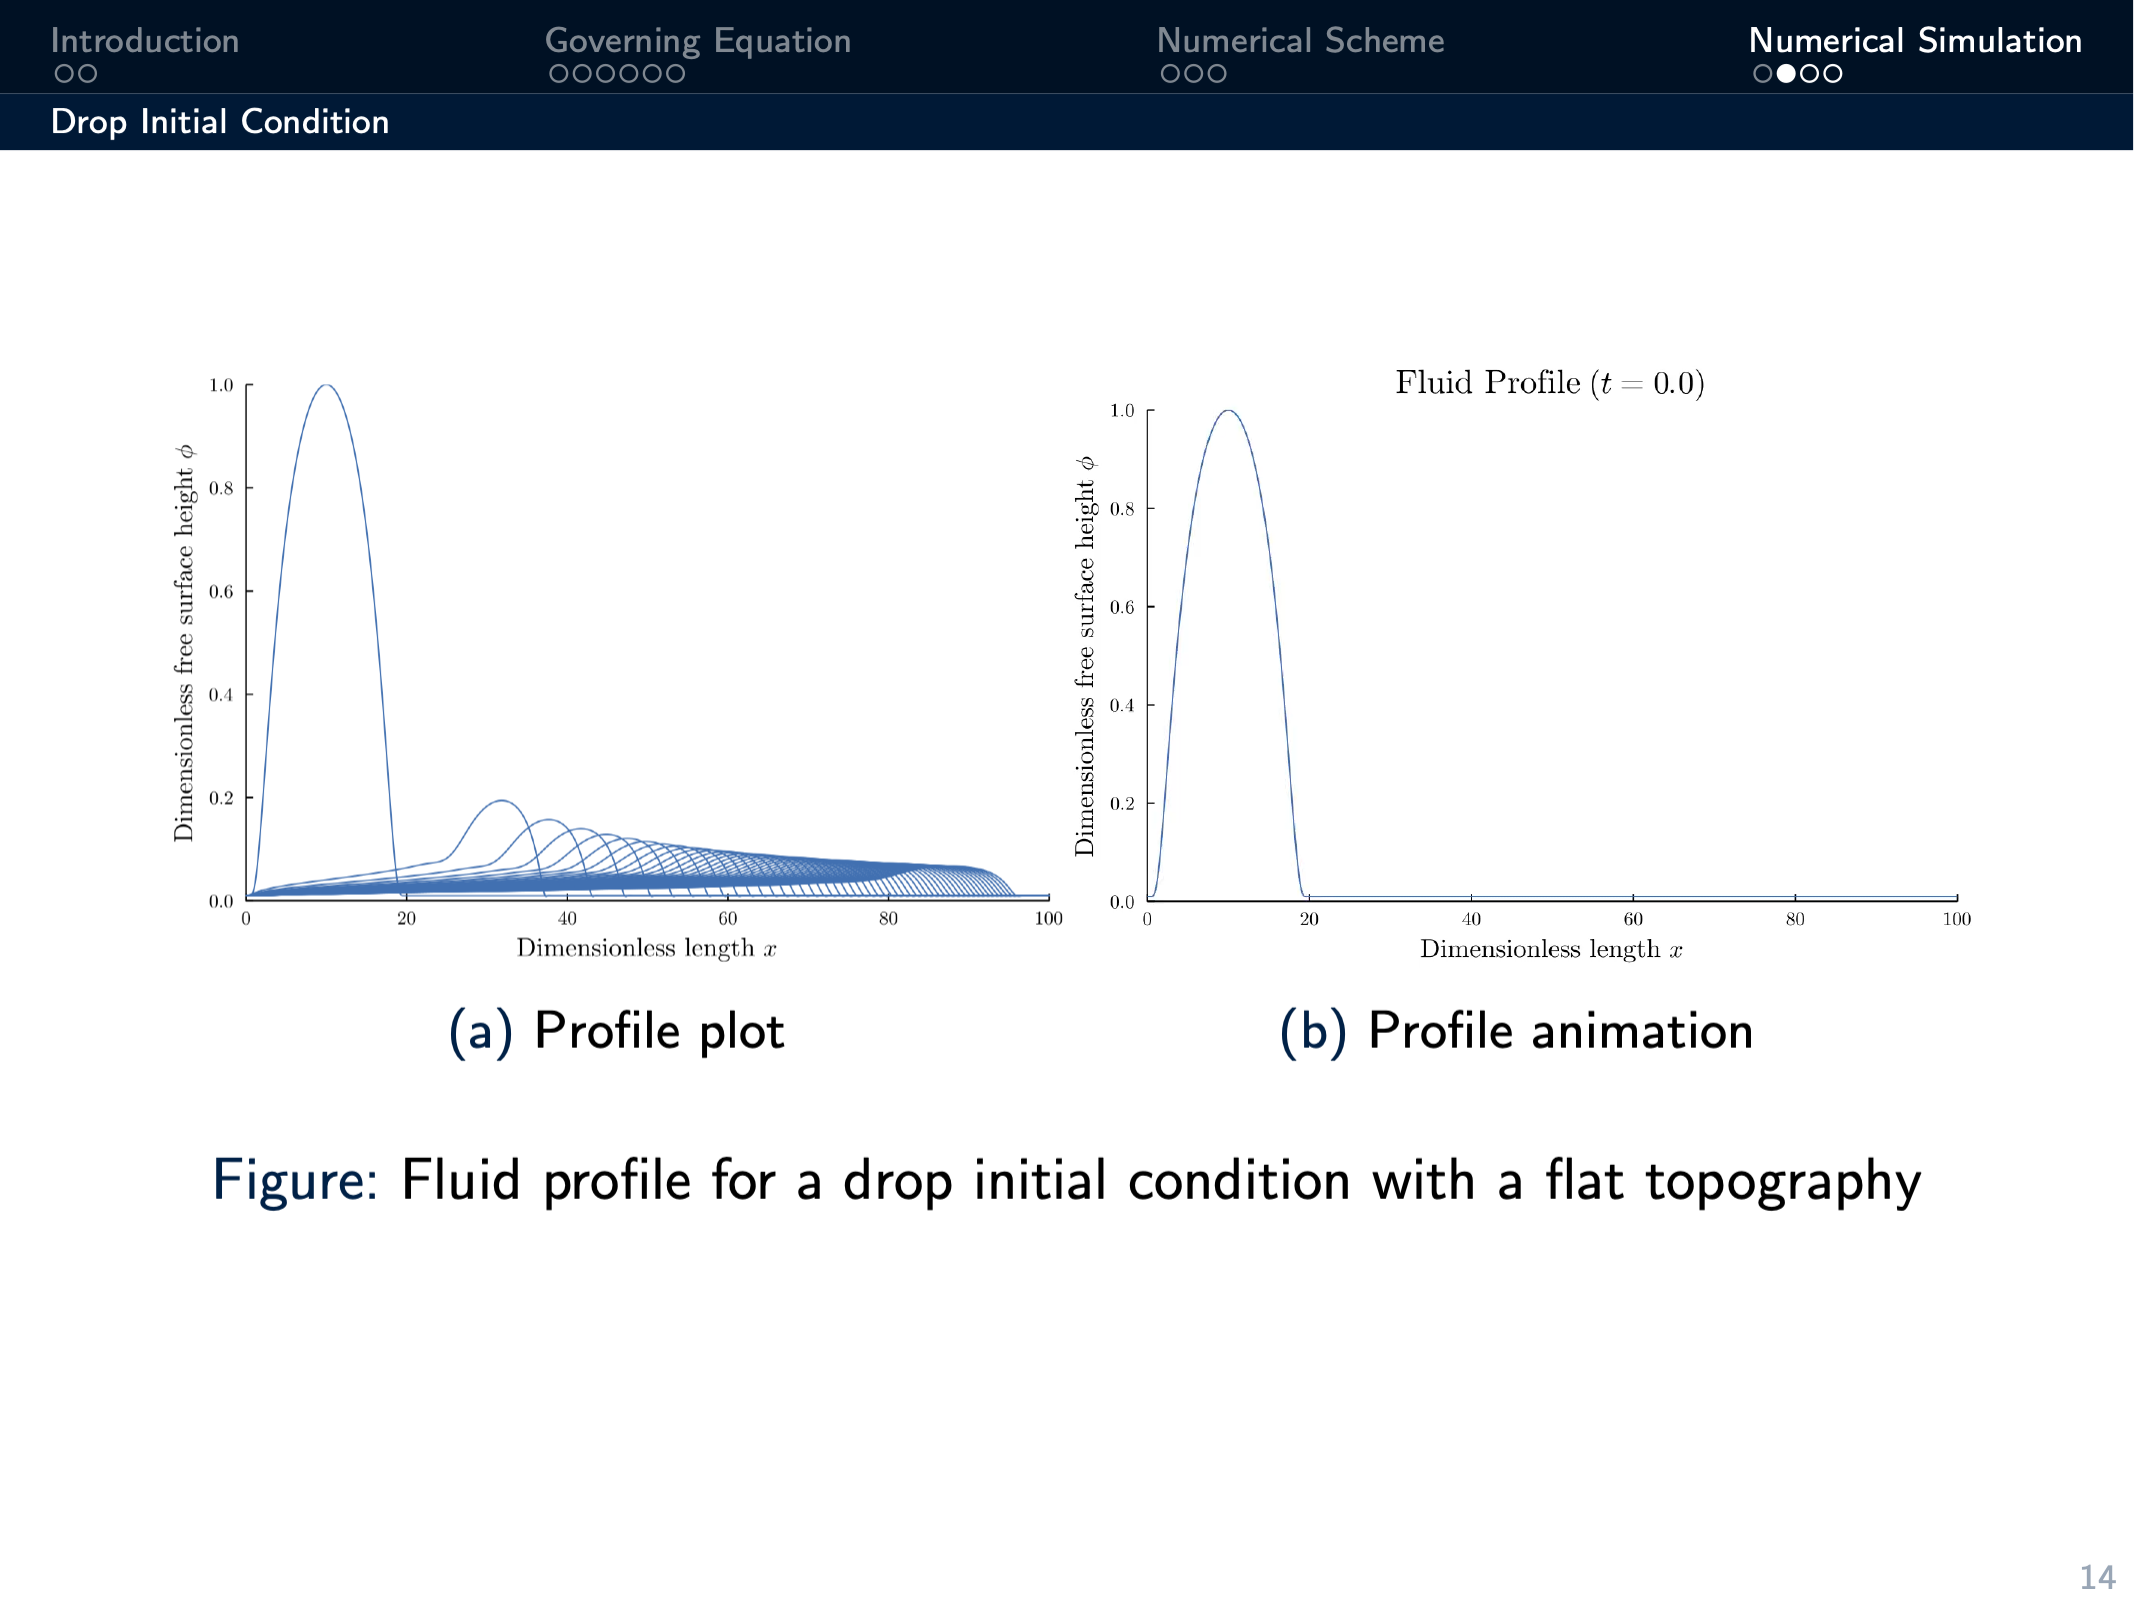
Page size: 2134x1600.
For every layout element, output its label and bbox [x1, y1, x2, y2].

text_box [1066, 362, 1976, 969]
picture [0, 0, 2134, 1600]
